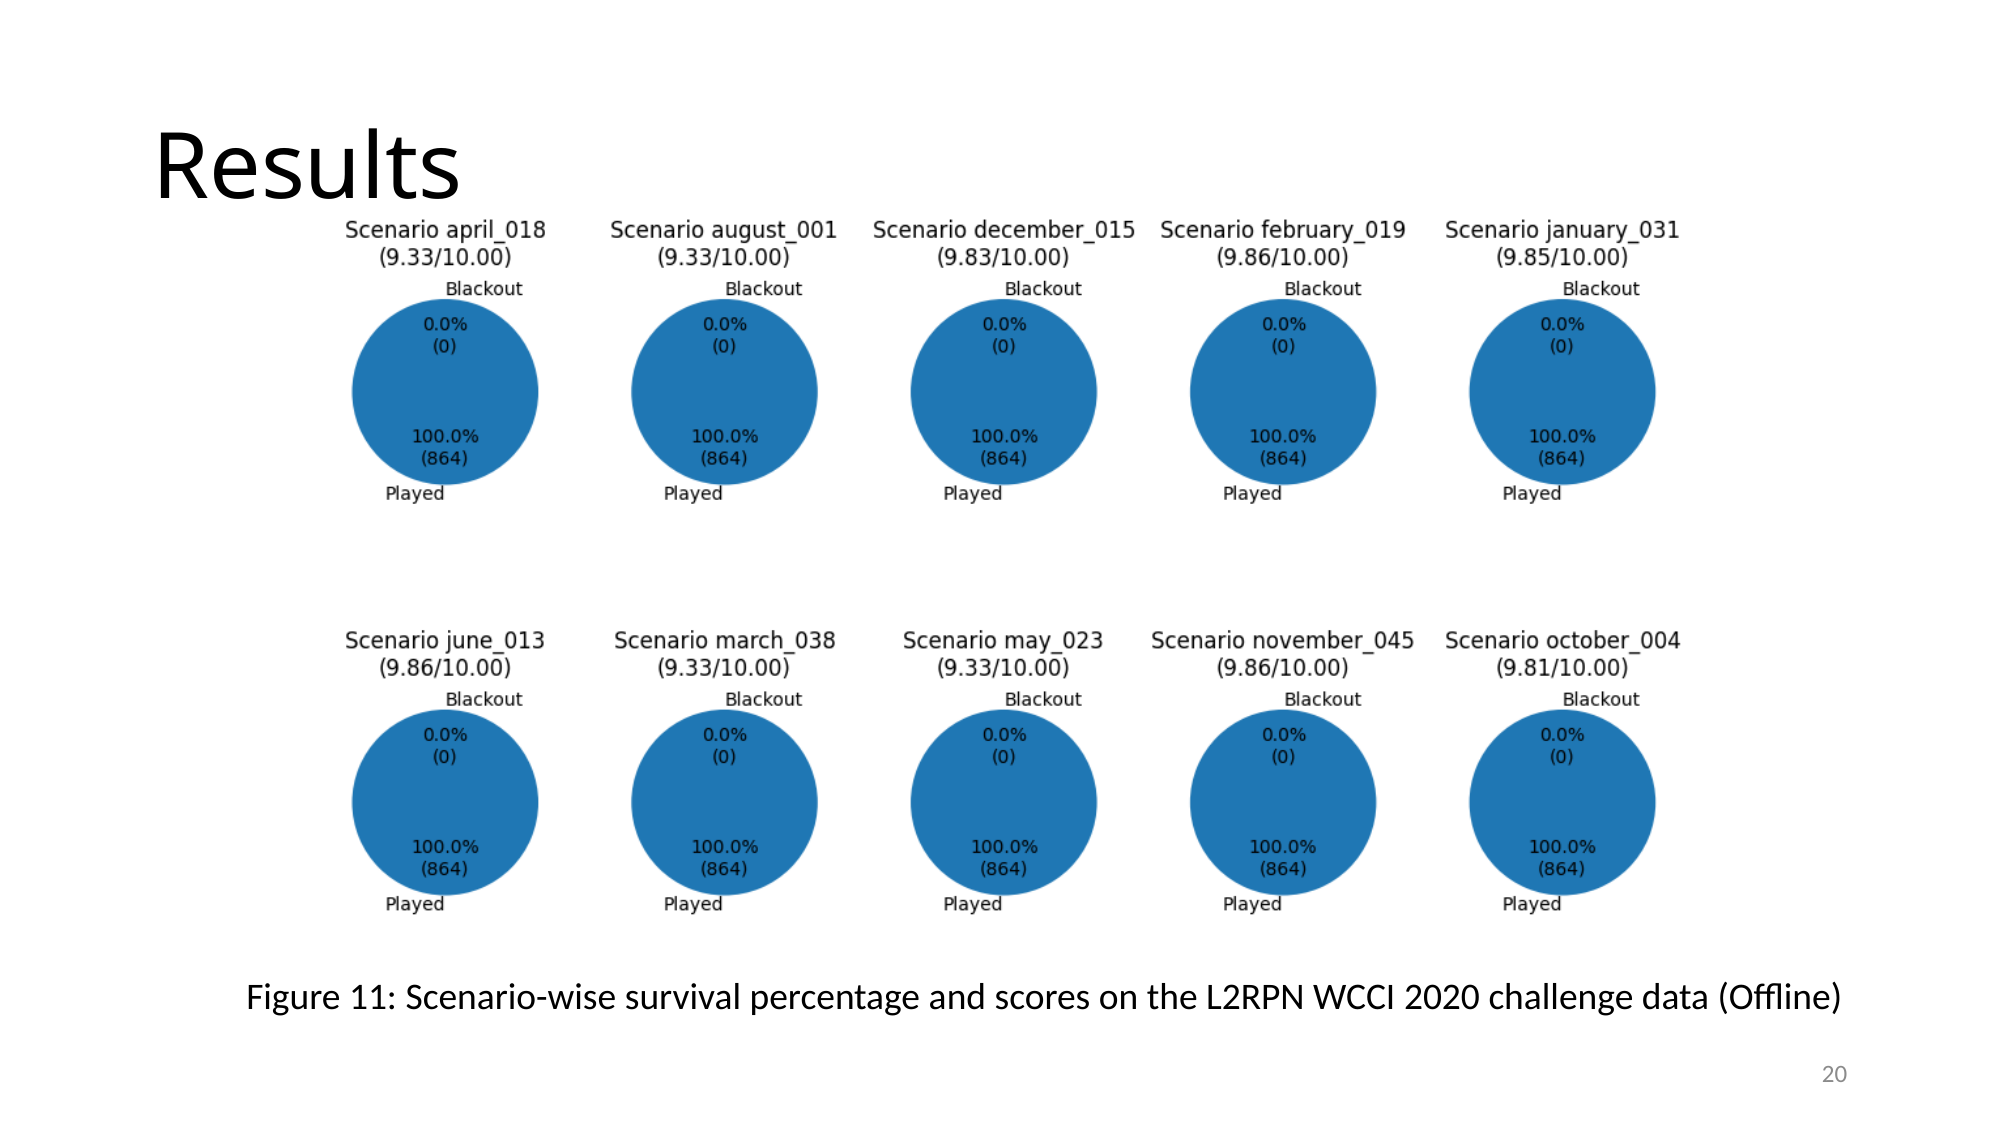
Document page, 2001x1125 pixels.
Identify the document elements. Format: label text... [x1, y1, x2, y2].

text_box Figure 11: Scenario-wise survival percentage and scores on the L2RPN WCCI 2020 challenge data (Offline) [231, 964, 1969, 1025]
picture [285, 178, 1713, 947]
slide_number 20 [1412, 1042, 1863, 1103]
text_box Results [137, 59, 1863, 278]
